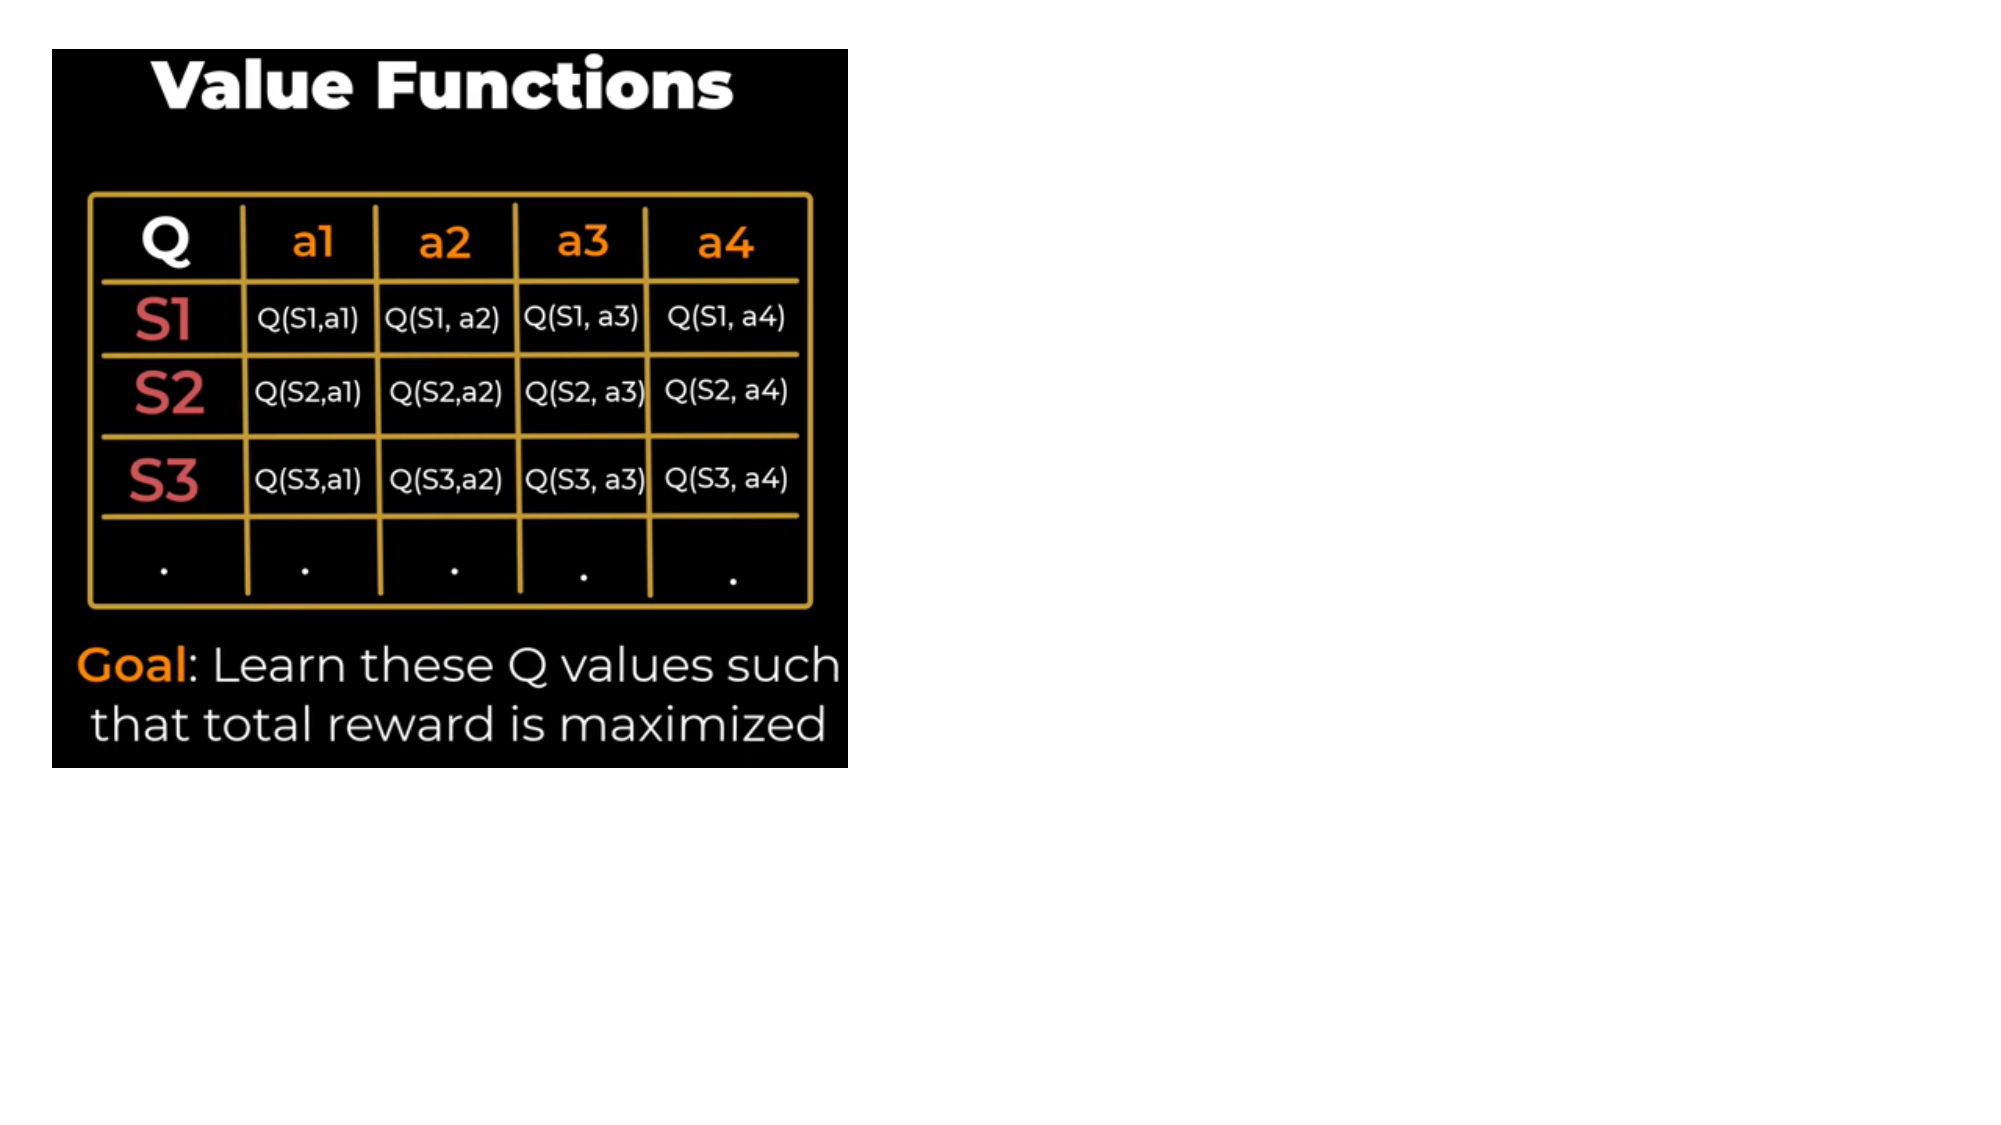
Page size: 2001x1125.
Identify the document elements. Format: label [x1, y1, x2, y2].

picture [52, 49, 848, 768]
